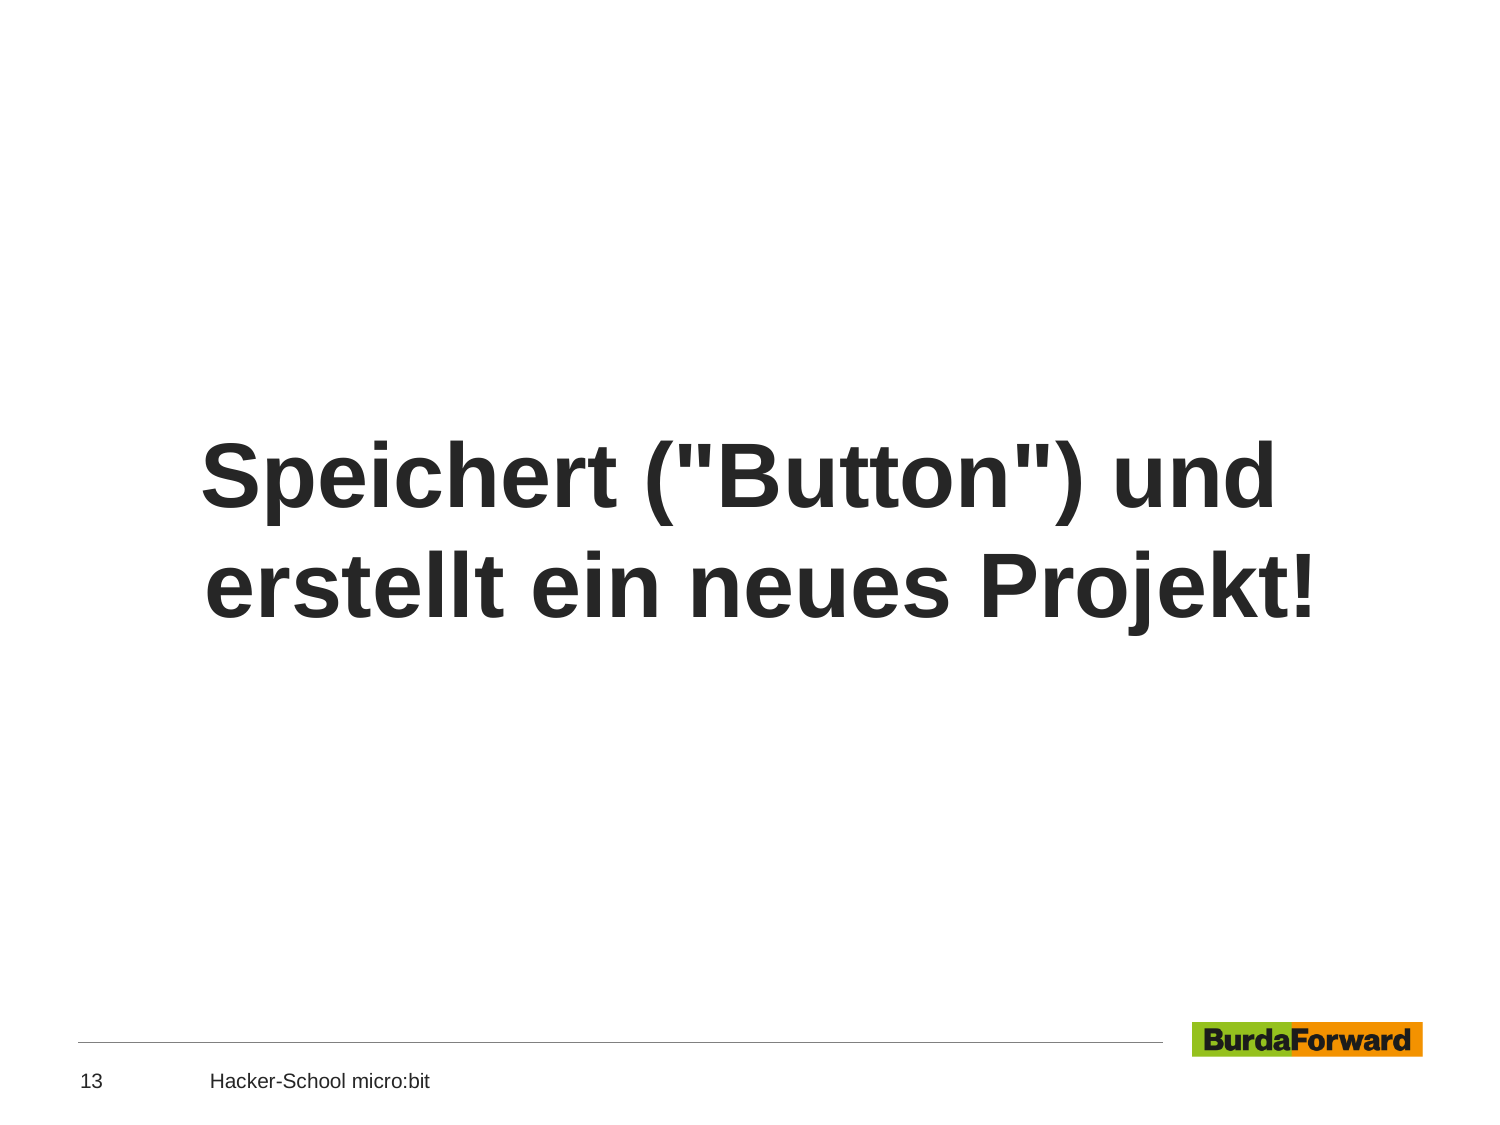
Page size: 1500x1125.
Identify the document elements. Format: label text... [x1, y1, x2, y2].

slide_number 13 [64, 1049, 160, 1110]
list Speichert ("Button") und erstellt ein neues Projekt! [58, 74, 1423, 976]
footer Hacker-School micro:bit [194, 1049, 1105, 1110]
picture [1192, 1022, 1423, 1057]
